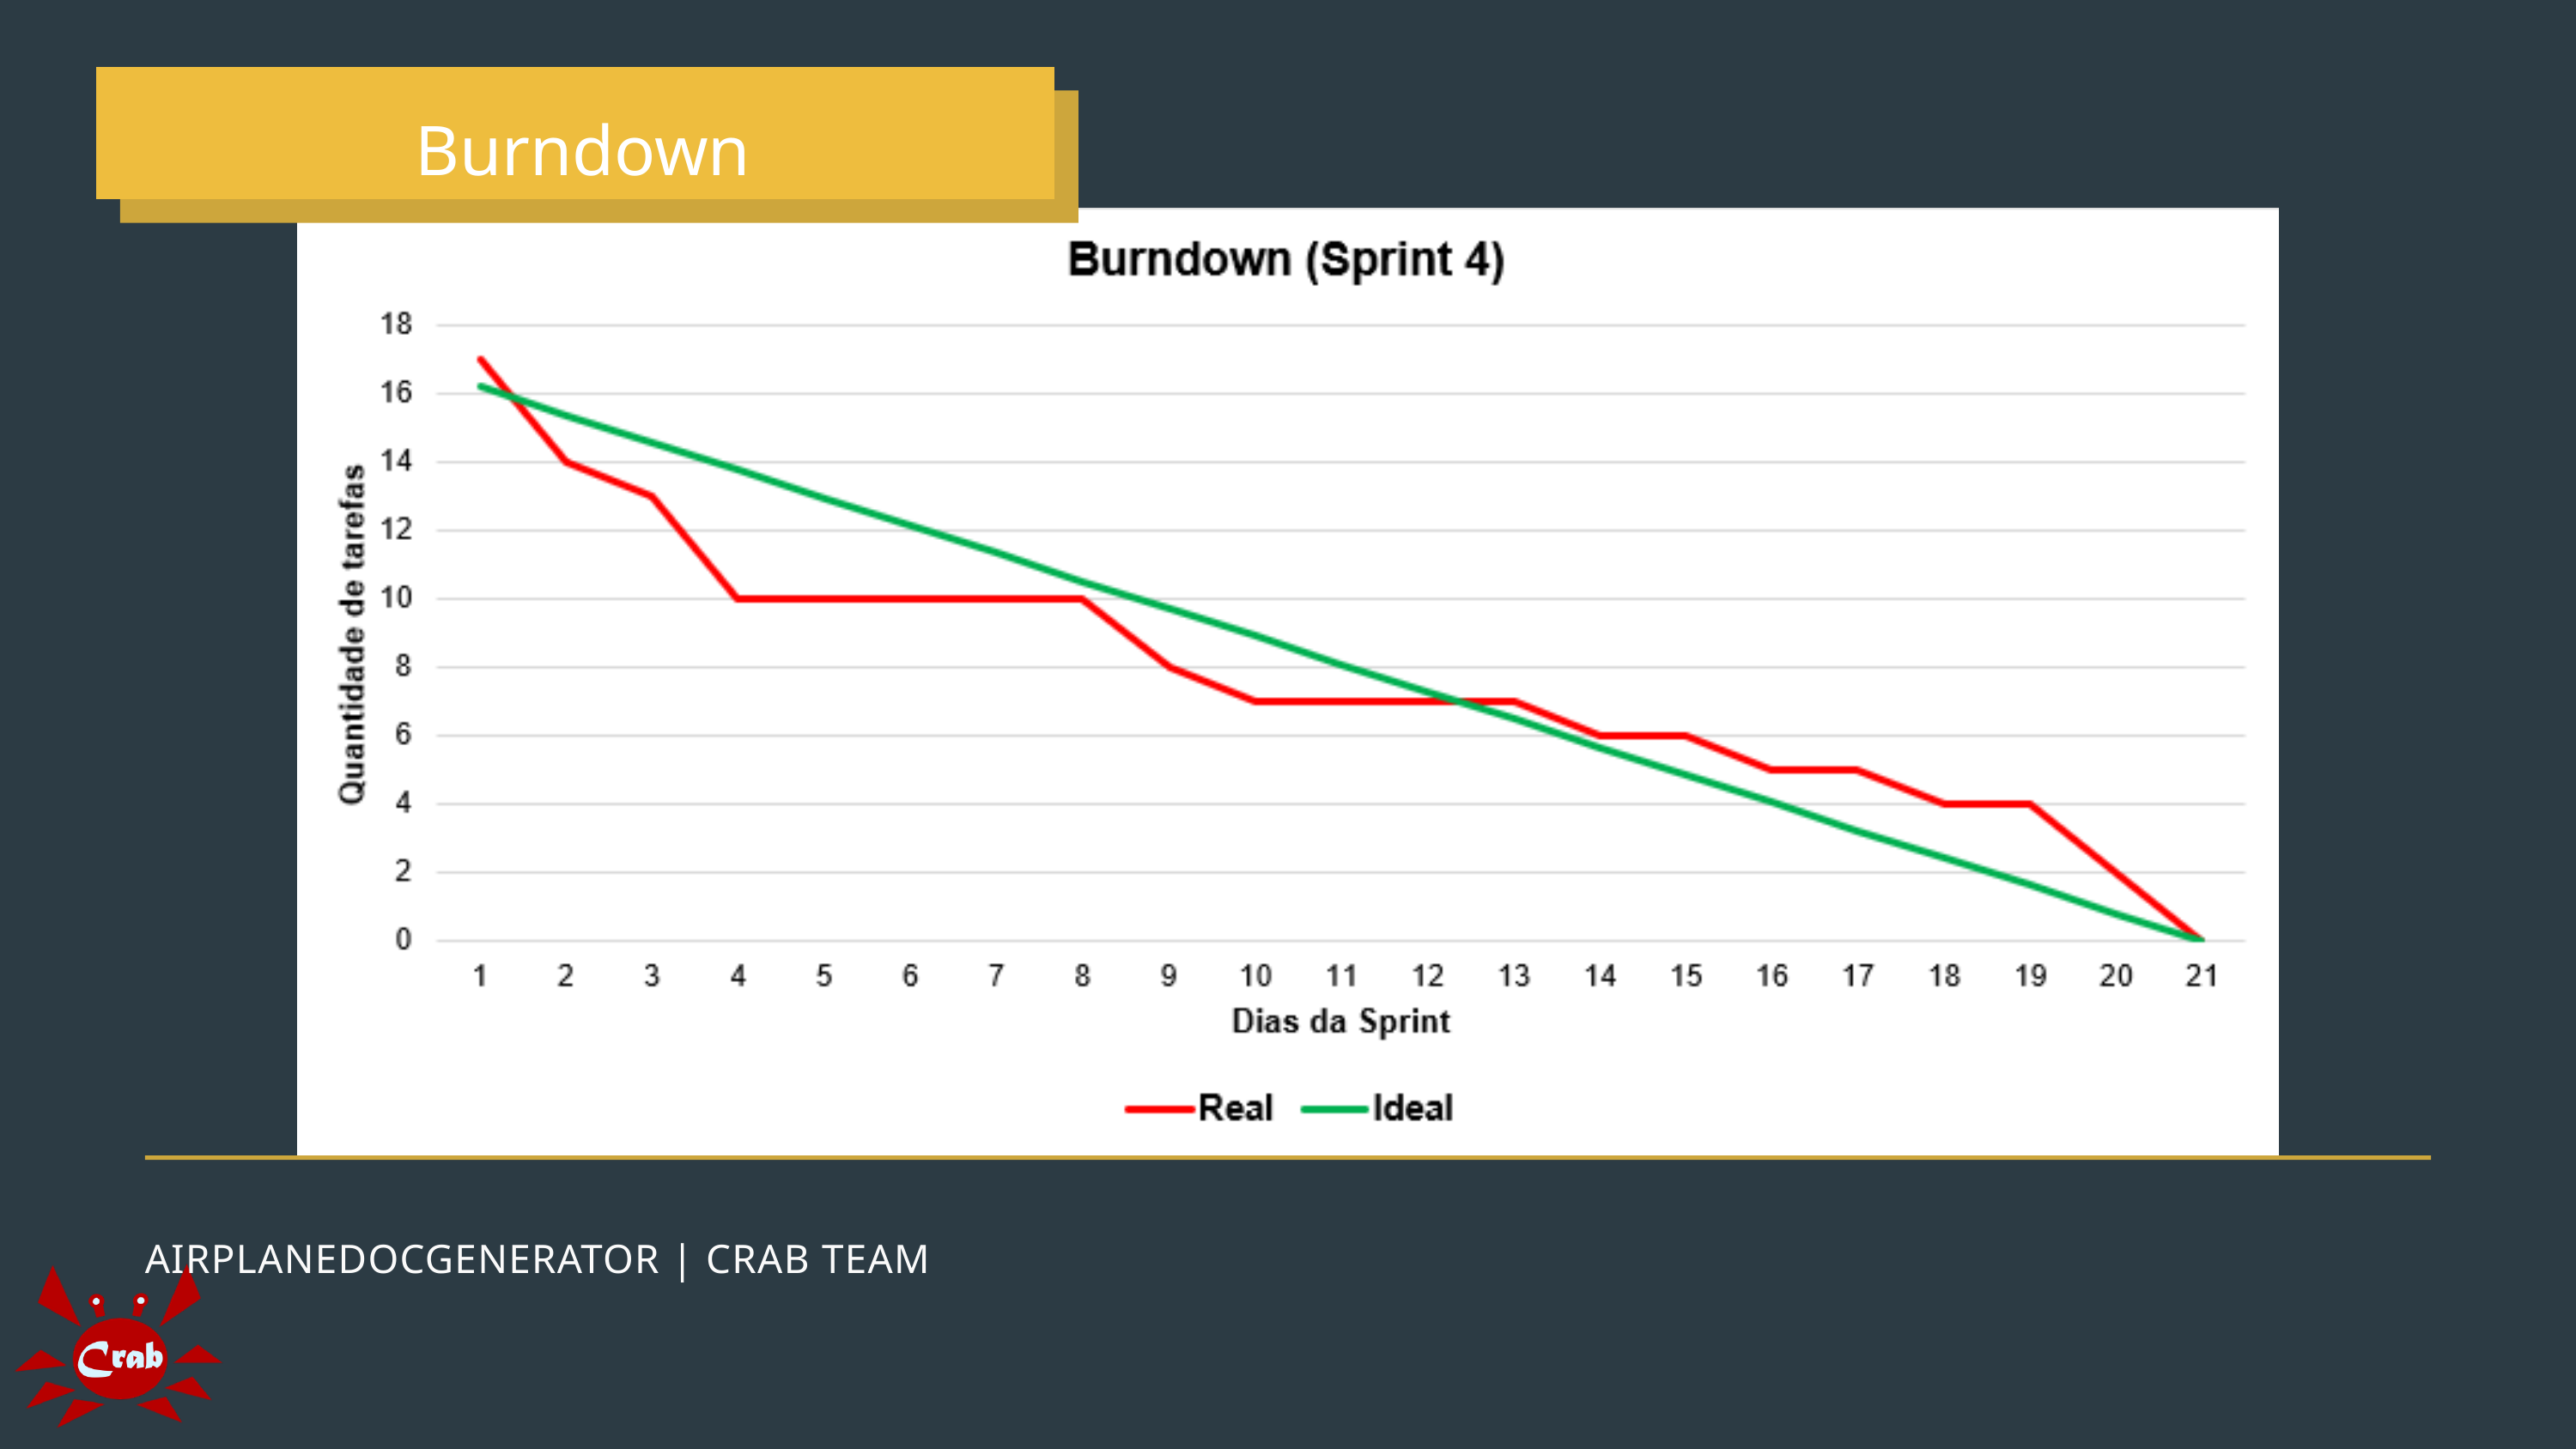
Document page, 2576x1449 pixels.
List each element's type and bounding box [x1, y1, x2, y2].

text_box [144, 1155, 2432, 1278]
picture [0, 1254, 237, 1449]
text_box [95, 66, 1079, 223]
picture [297, 208, 2279, 1155]
